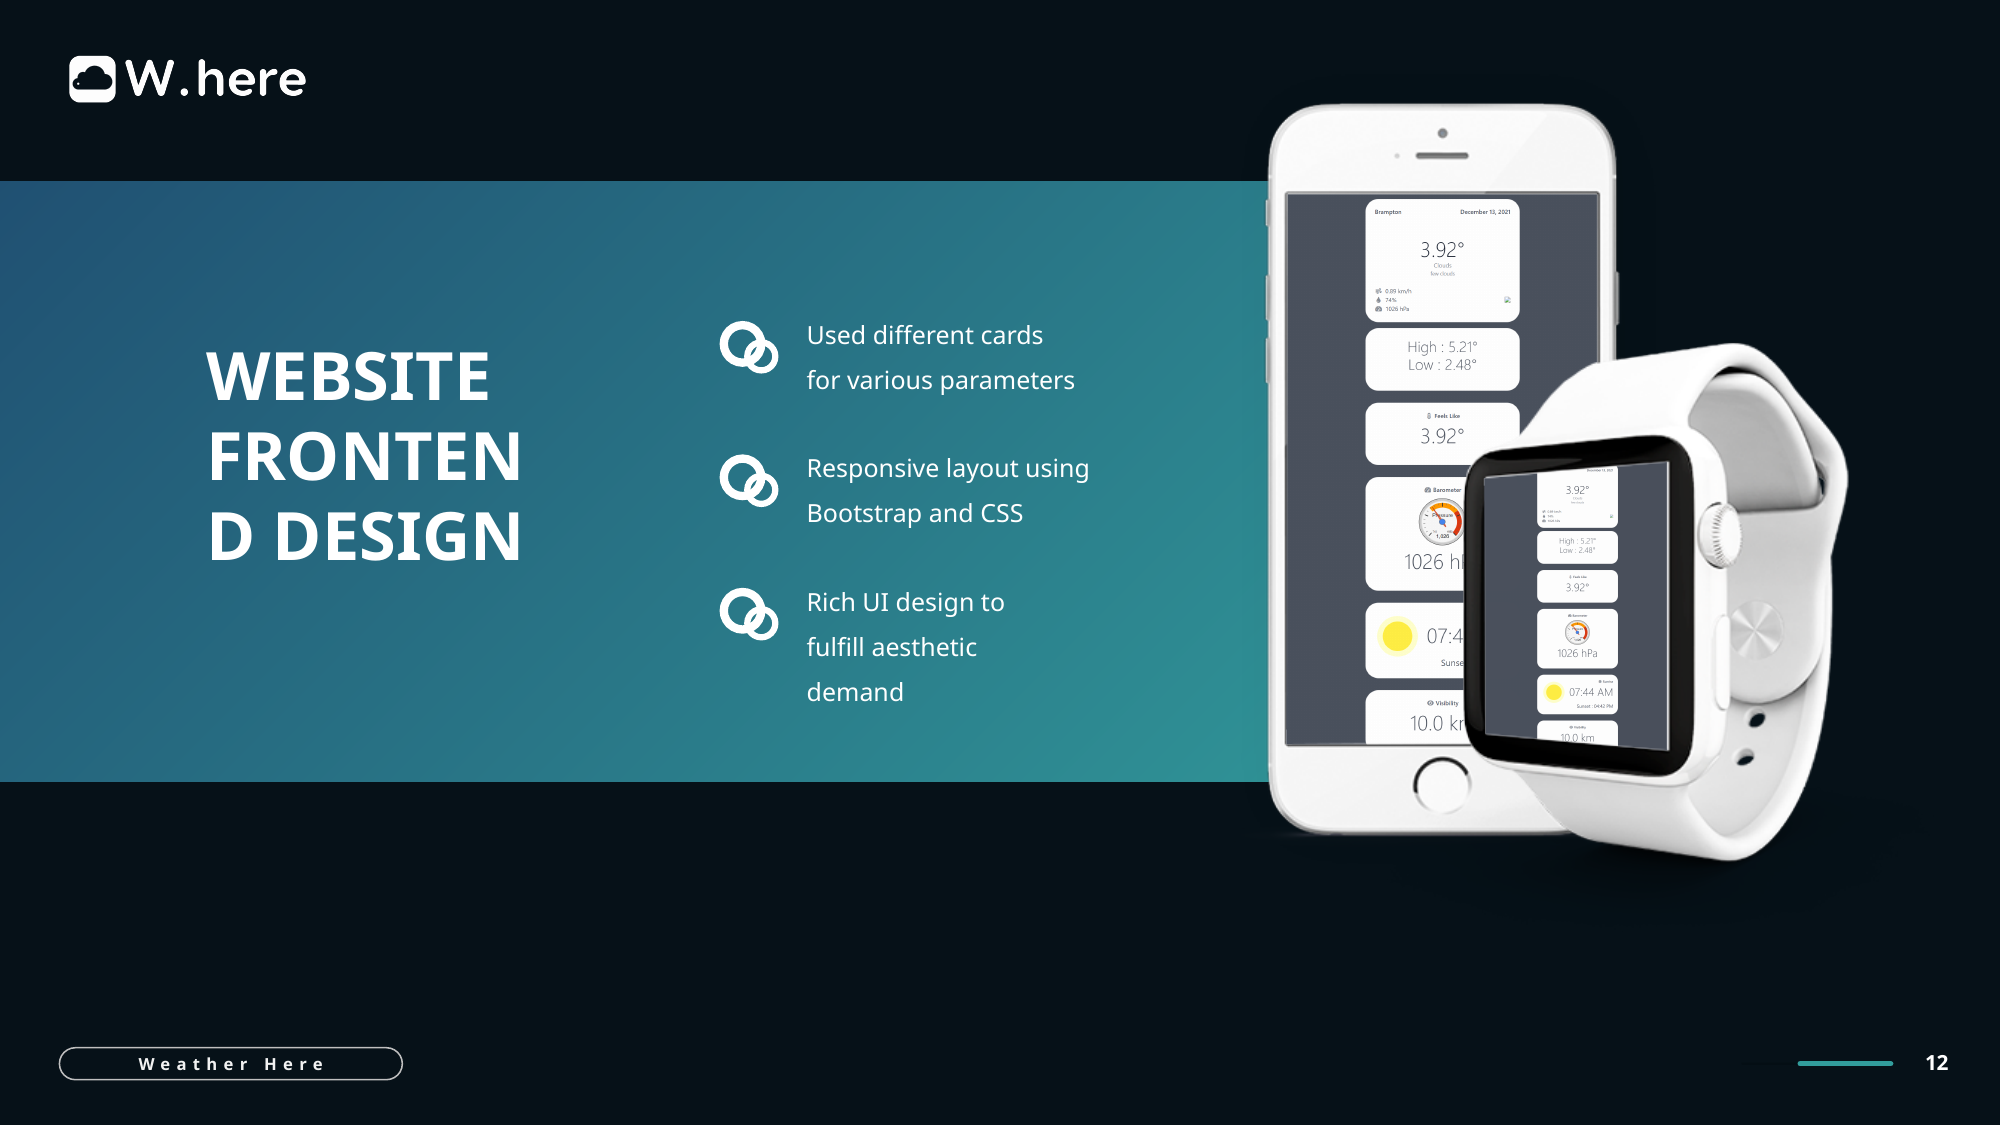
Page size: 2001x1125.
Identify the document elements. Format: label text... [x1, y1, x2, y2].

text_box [723, 591, 776, 638]
text_box Used different cards for various parameters [791, 297, 1094, 402]
picture [59, 45, 313, 110]
text_box [0, 180, 1230, 782]
text_box Rich UI design to fulfill aesthetic demand [791, 564, 1032, 714]
text_box Responsive layout using Bootstrap and CSS [791, 430, 1130, 536]
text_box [723, 458, 776, 504]
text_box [723, 325, 776, 371]
text_box WEBSITE FRONTEND DESIGN [191, 326, 580, 582]
picture [1230, 74, 1938, 932]
